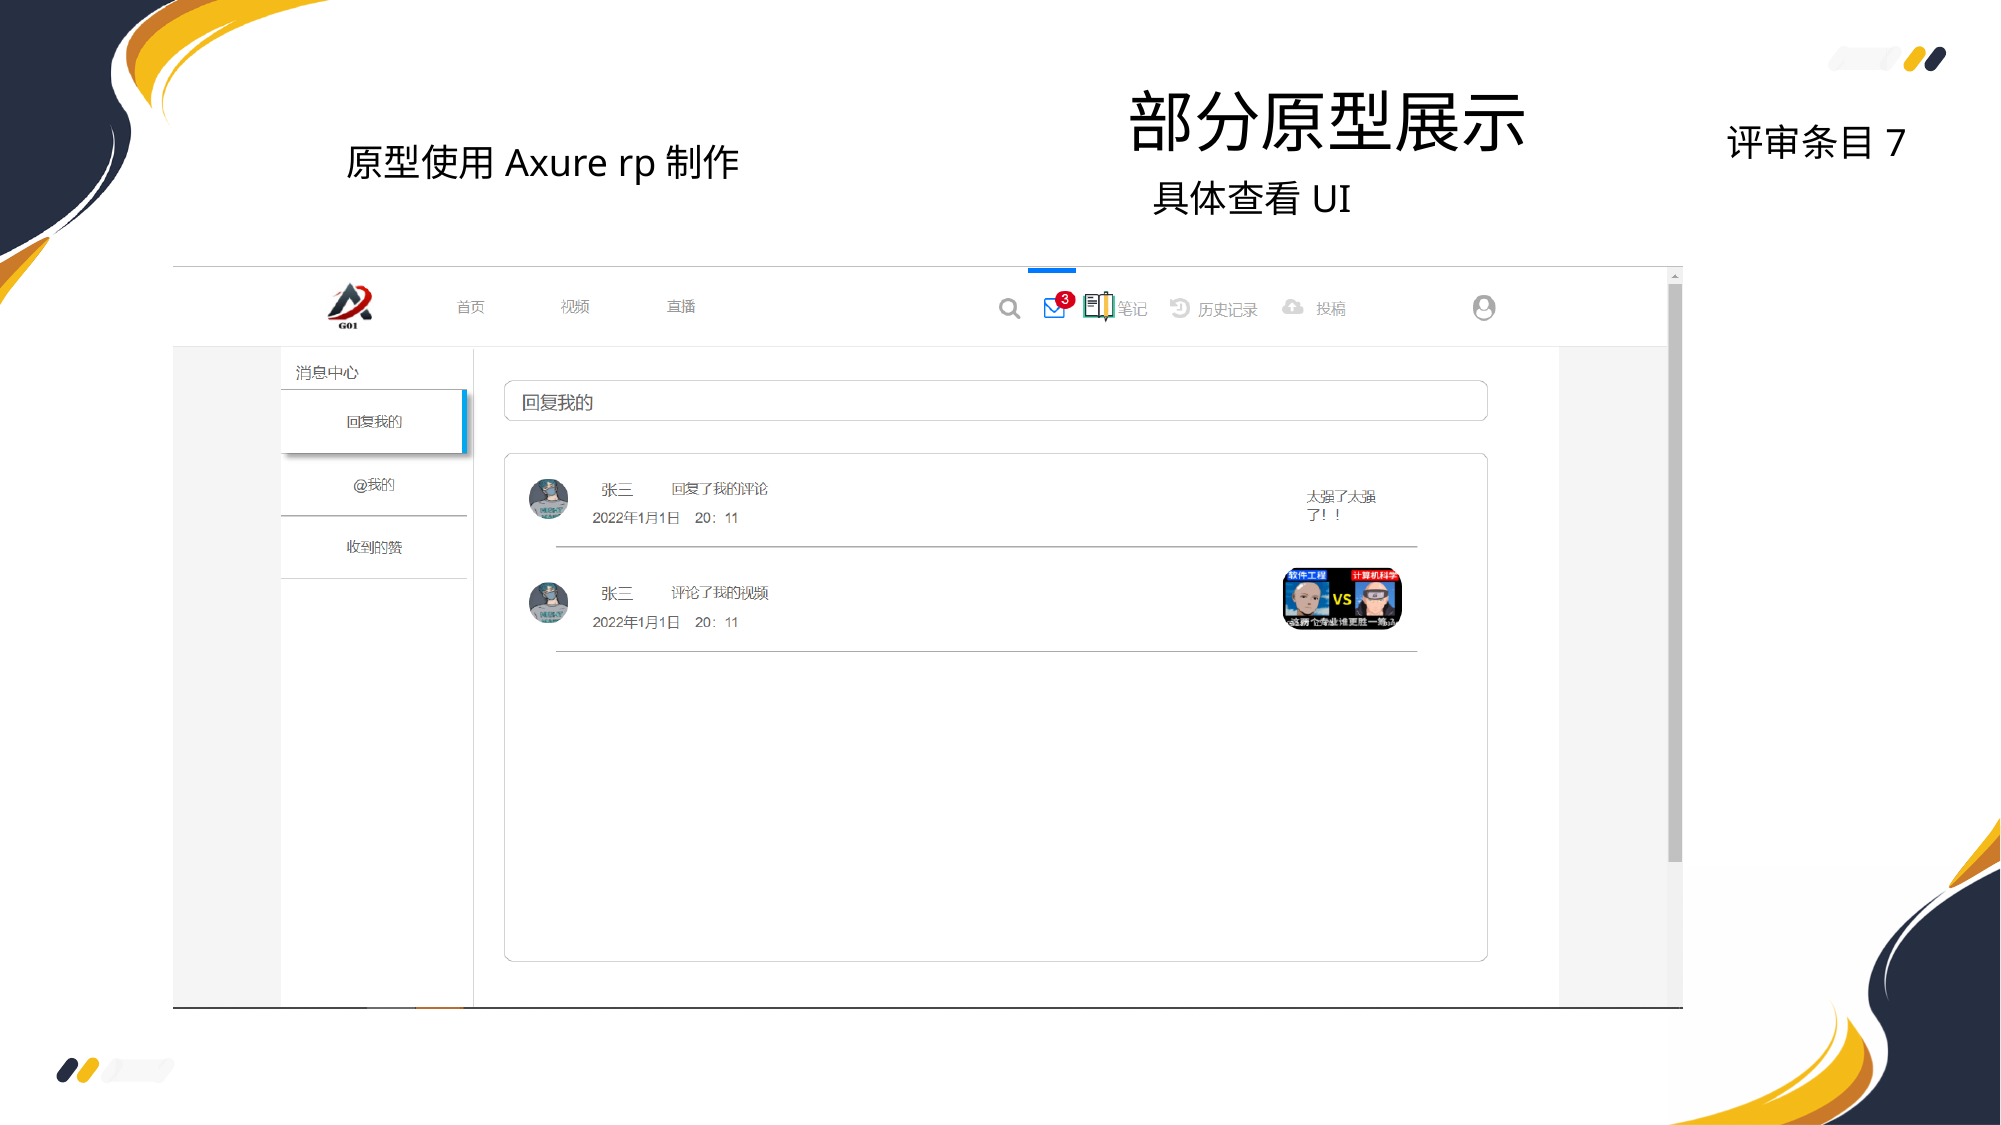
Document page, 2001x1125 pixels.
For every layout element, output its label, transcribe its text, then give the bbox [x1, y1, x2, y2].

text_box 部分原型展示 [1112, 72, 1543, 167]
text_box 原型使用Axure rp制作 [331, 131, 756, 192]
picture [0, 0, 331, 258]
text_box 具体查看UI [1137, 167, 1464, 228]
picture [173, 266, 2000, 1125]
text_box 评审条目7 [1711, 111, 1922, 172]
